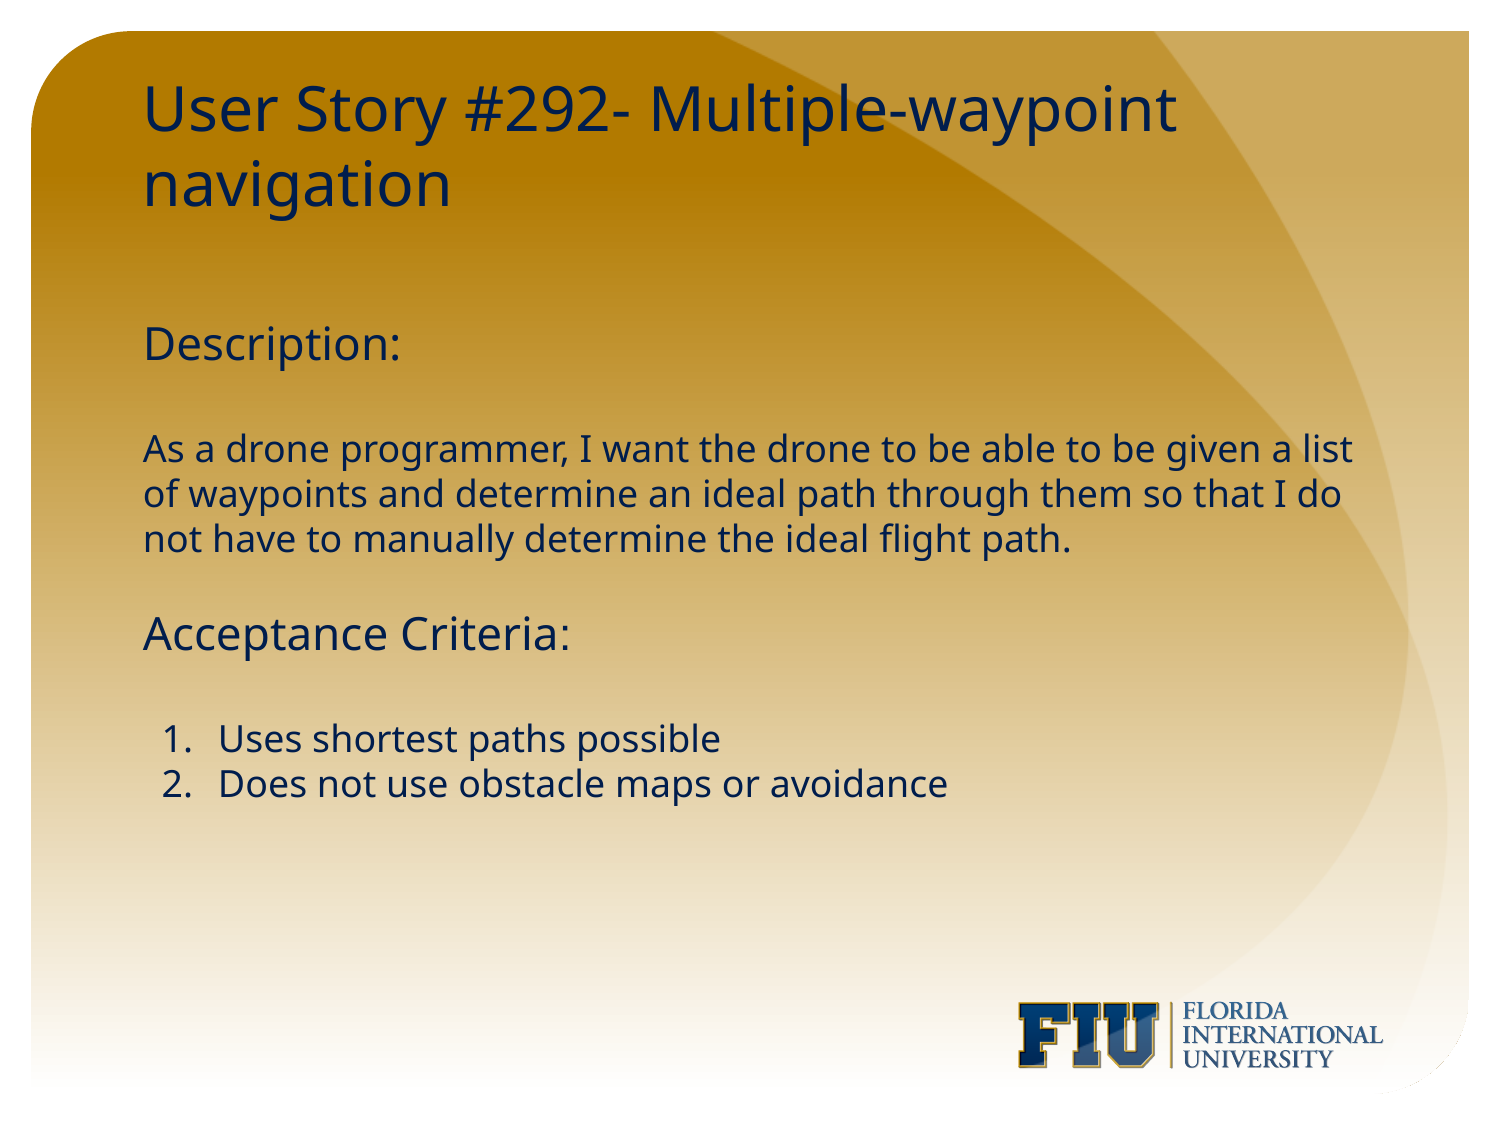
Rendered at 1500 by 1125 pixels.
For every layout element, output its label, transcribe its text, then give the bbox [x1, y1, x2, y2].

list Description: As a drone programmer, I want the drone to be able to be given a list of waypoints and determine an ideal path through them so that I do not have to manually determine the ideal flight path. Acceptance Criteria: Uses shortest paths possible Does not use obstacle maps or avoidance [127, 299, 1372, 991]
picture [24, 30, 1473, 1094]
title User Story #292- Multiple-waypoint navigation [127, 62, 1372, 234]
